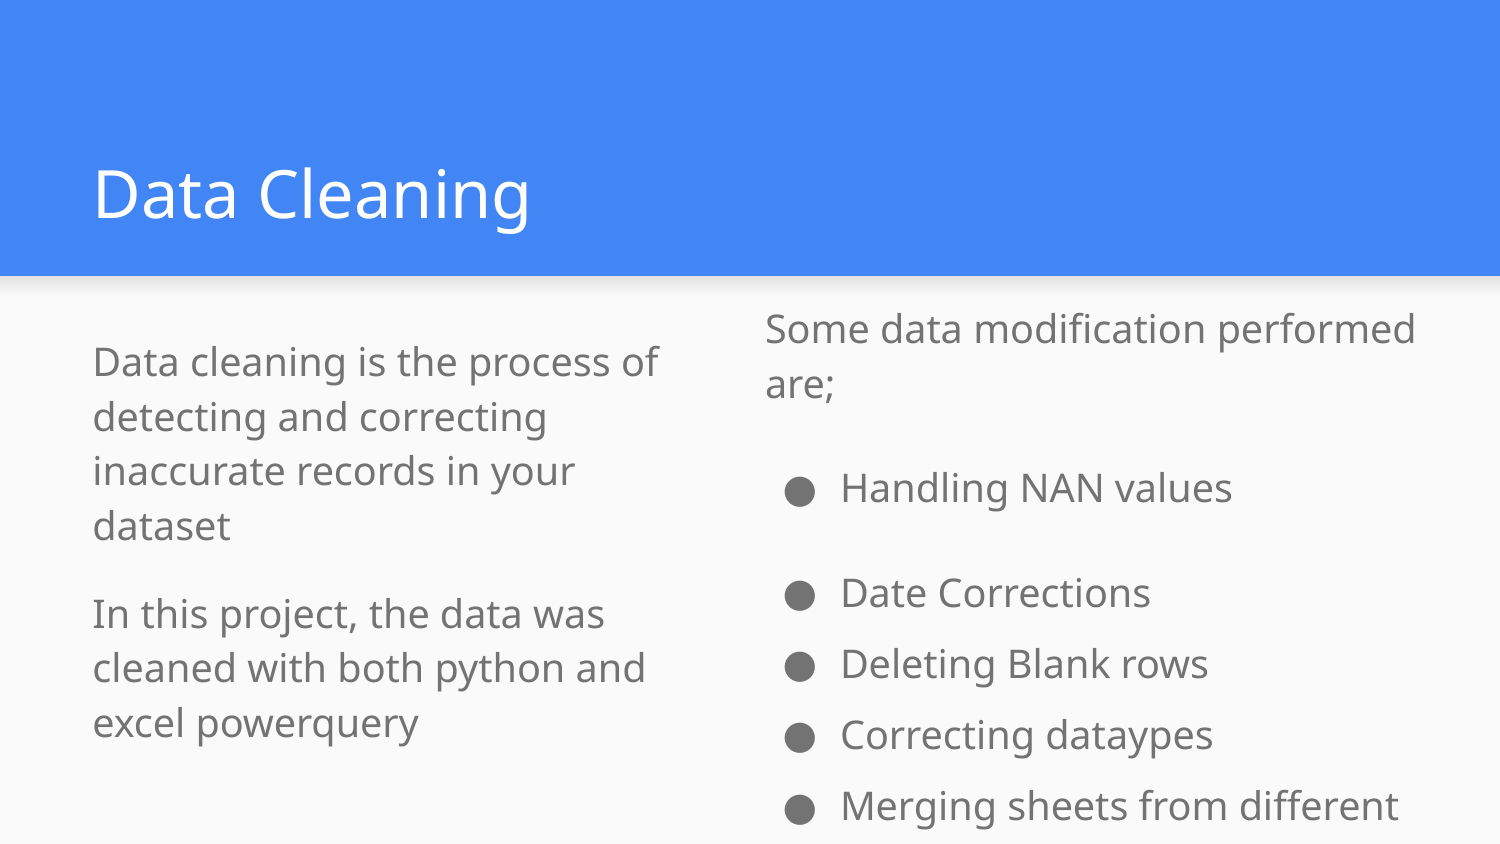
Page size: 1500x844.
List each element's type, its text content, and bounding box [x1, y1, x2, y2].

list Data cleaning is the process of detecting and correcting inaccurate records in your dataset In this project, the data was cleaned with both python and excel powerquery [77, 314, 734, 760]
list Some data modification performed are; Handling NAN values Date Corrections Deleting Blank rows Correcting dataypes Merging sheets from different sources into one dataframe [750, 281, 1477, 804]
title Data Cleaning [77, 121, 1427, 248]
